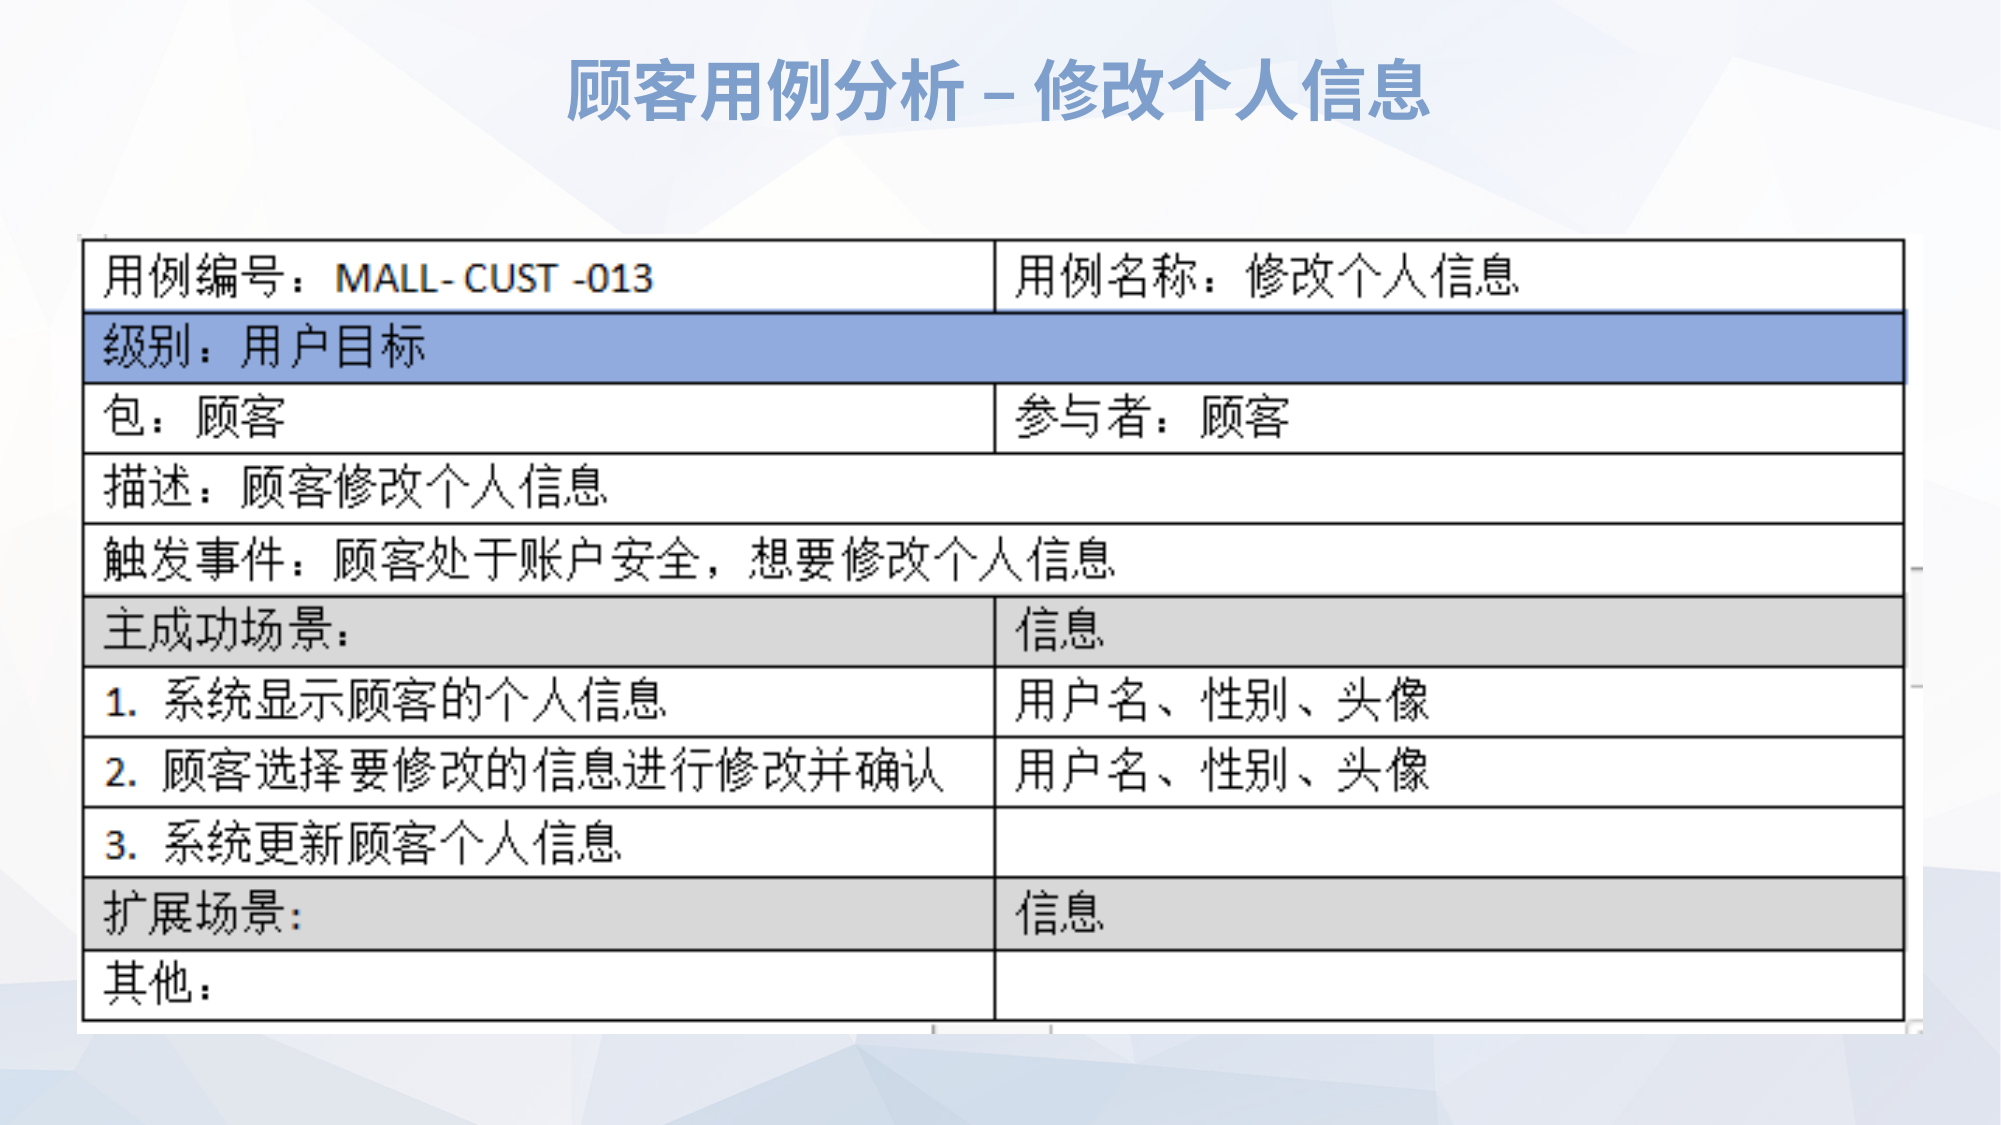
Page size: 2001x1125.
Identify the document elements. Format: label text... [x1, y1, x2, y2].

title 顾客用例分析 – 修改个人信息 [137, 49, 1863, 138]
picture [77, 234, 1923, 1034]
